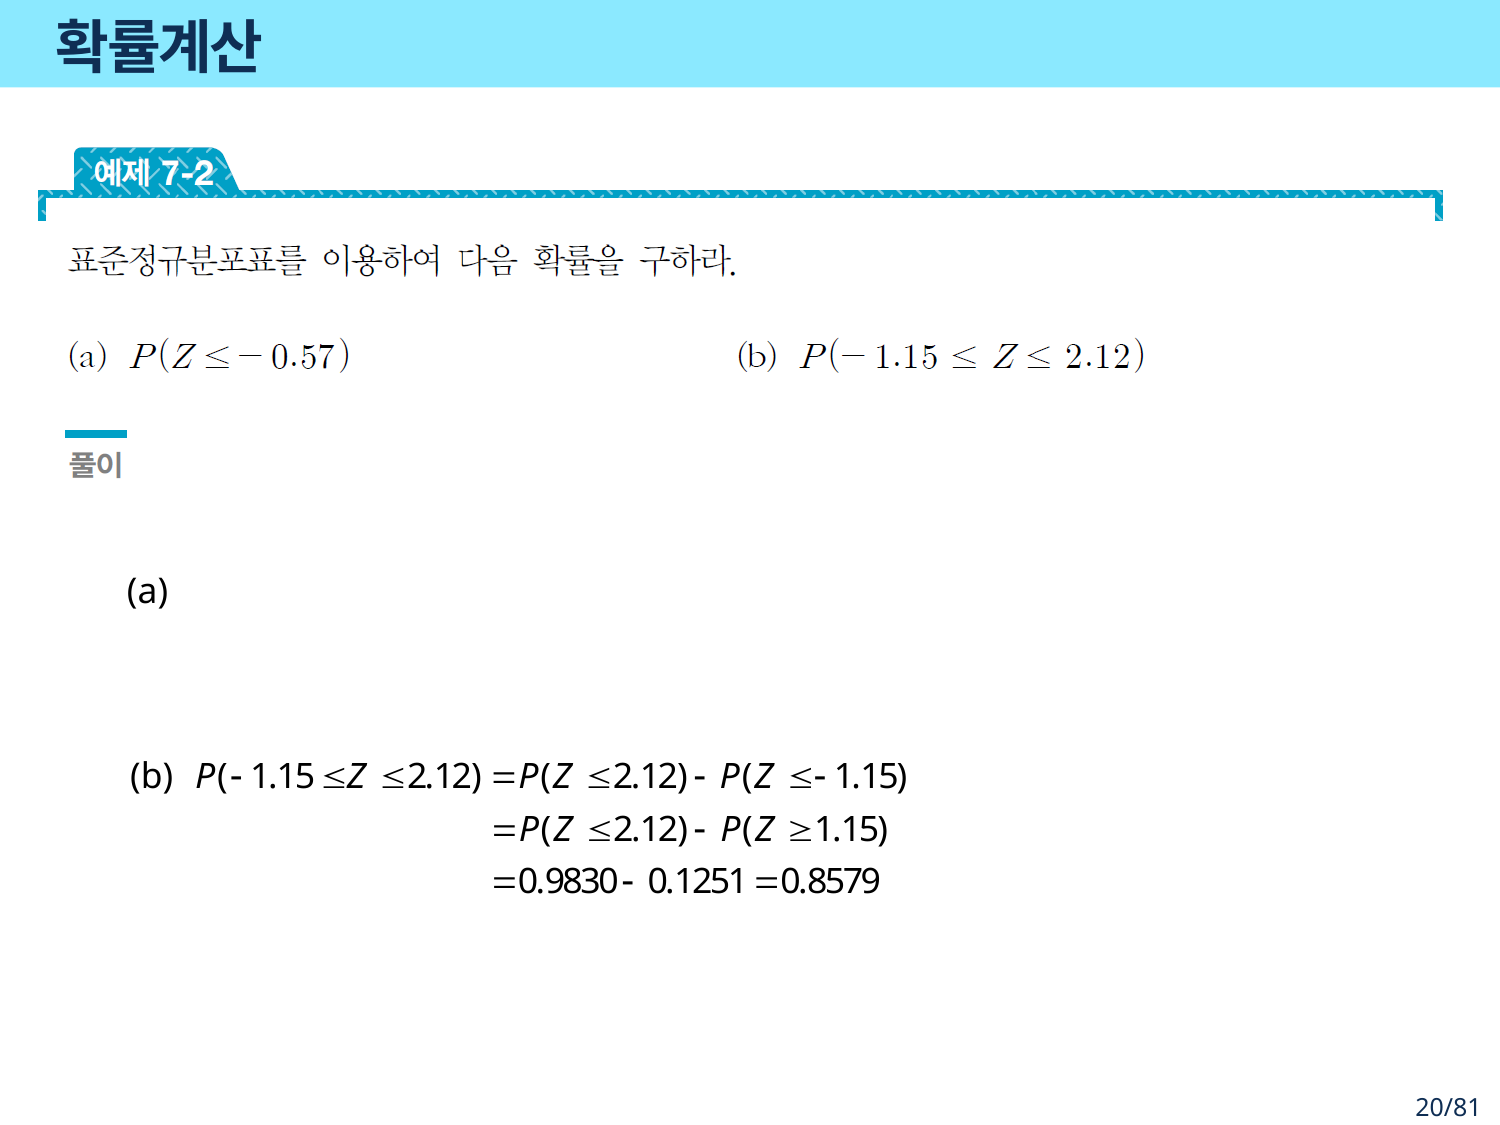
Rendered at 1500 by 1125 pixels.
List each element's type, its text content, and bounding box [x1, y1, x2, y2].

text_box (b) [115, 745, 1376, 804]
picture [34, 136, 1463, 493]
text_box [189, 756, 913, 912]
title 확률계산 [40, 5, 1288, 84]
